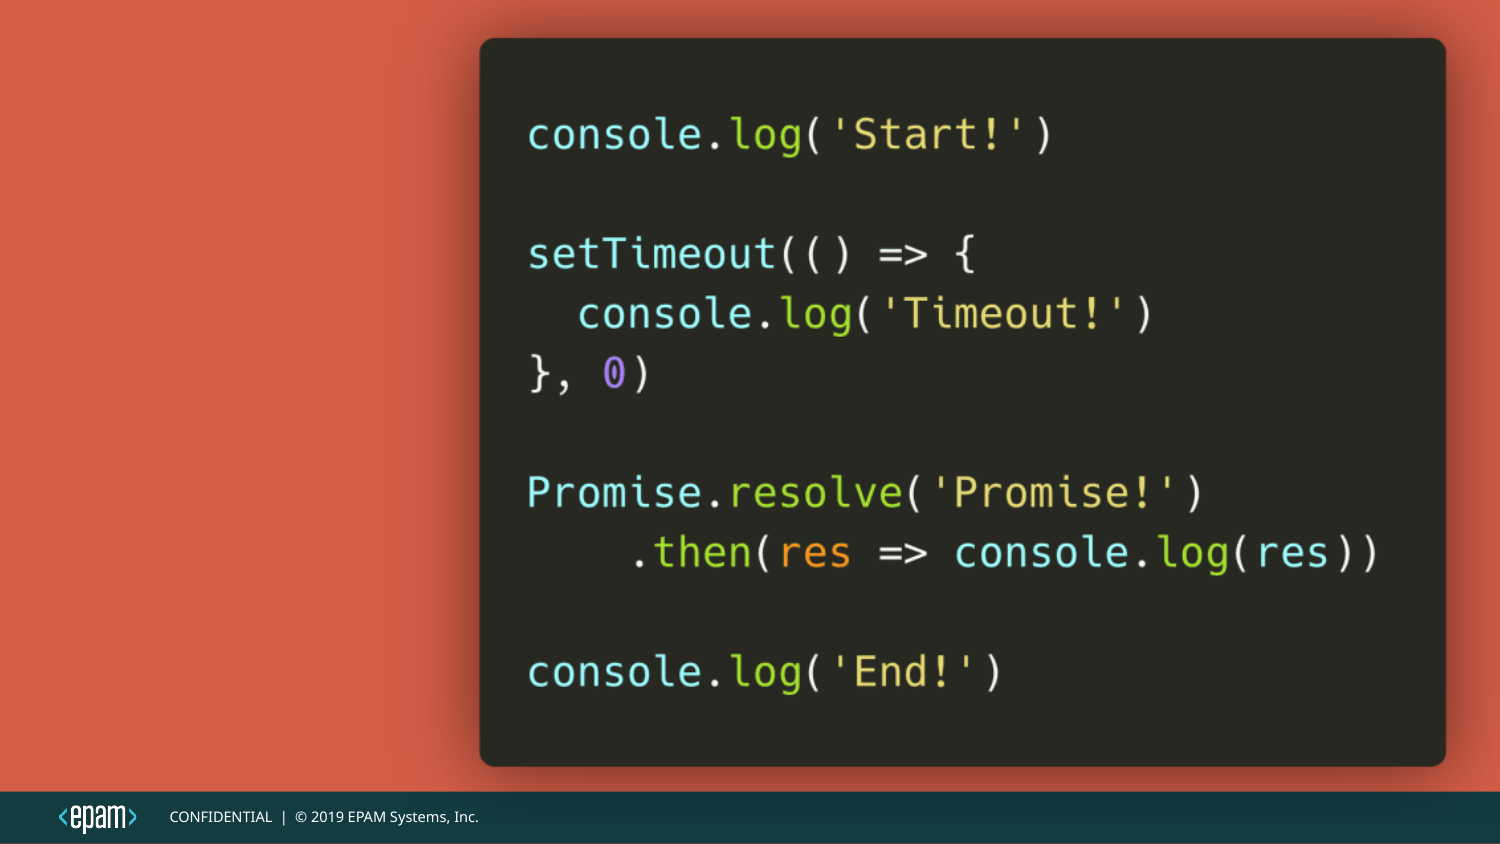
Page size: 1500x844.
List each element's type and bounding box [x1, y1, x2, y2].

picture [380, 0, 1500, 825]
